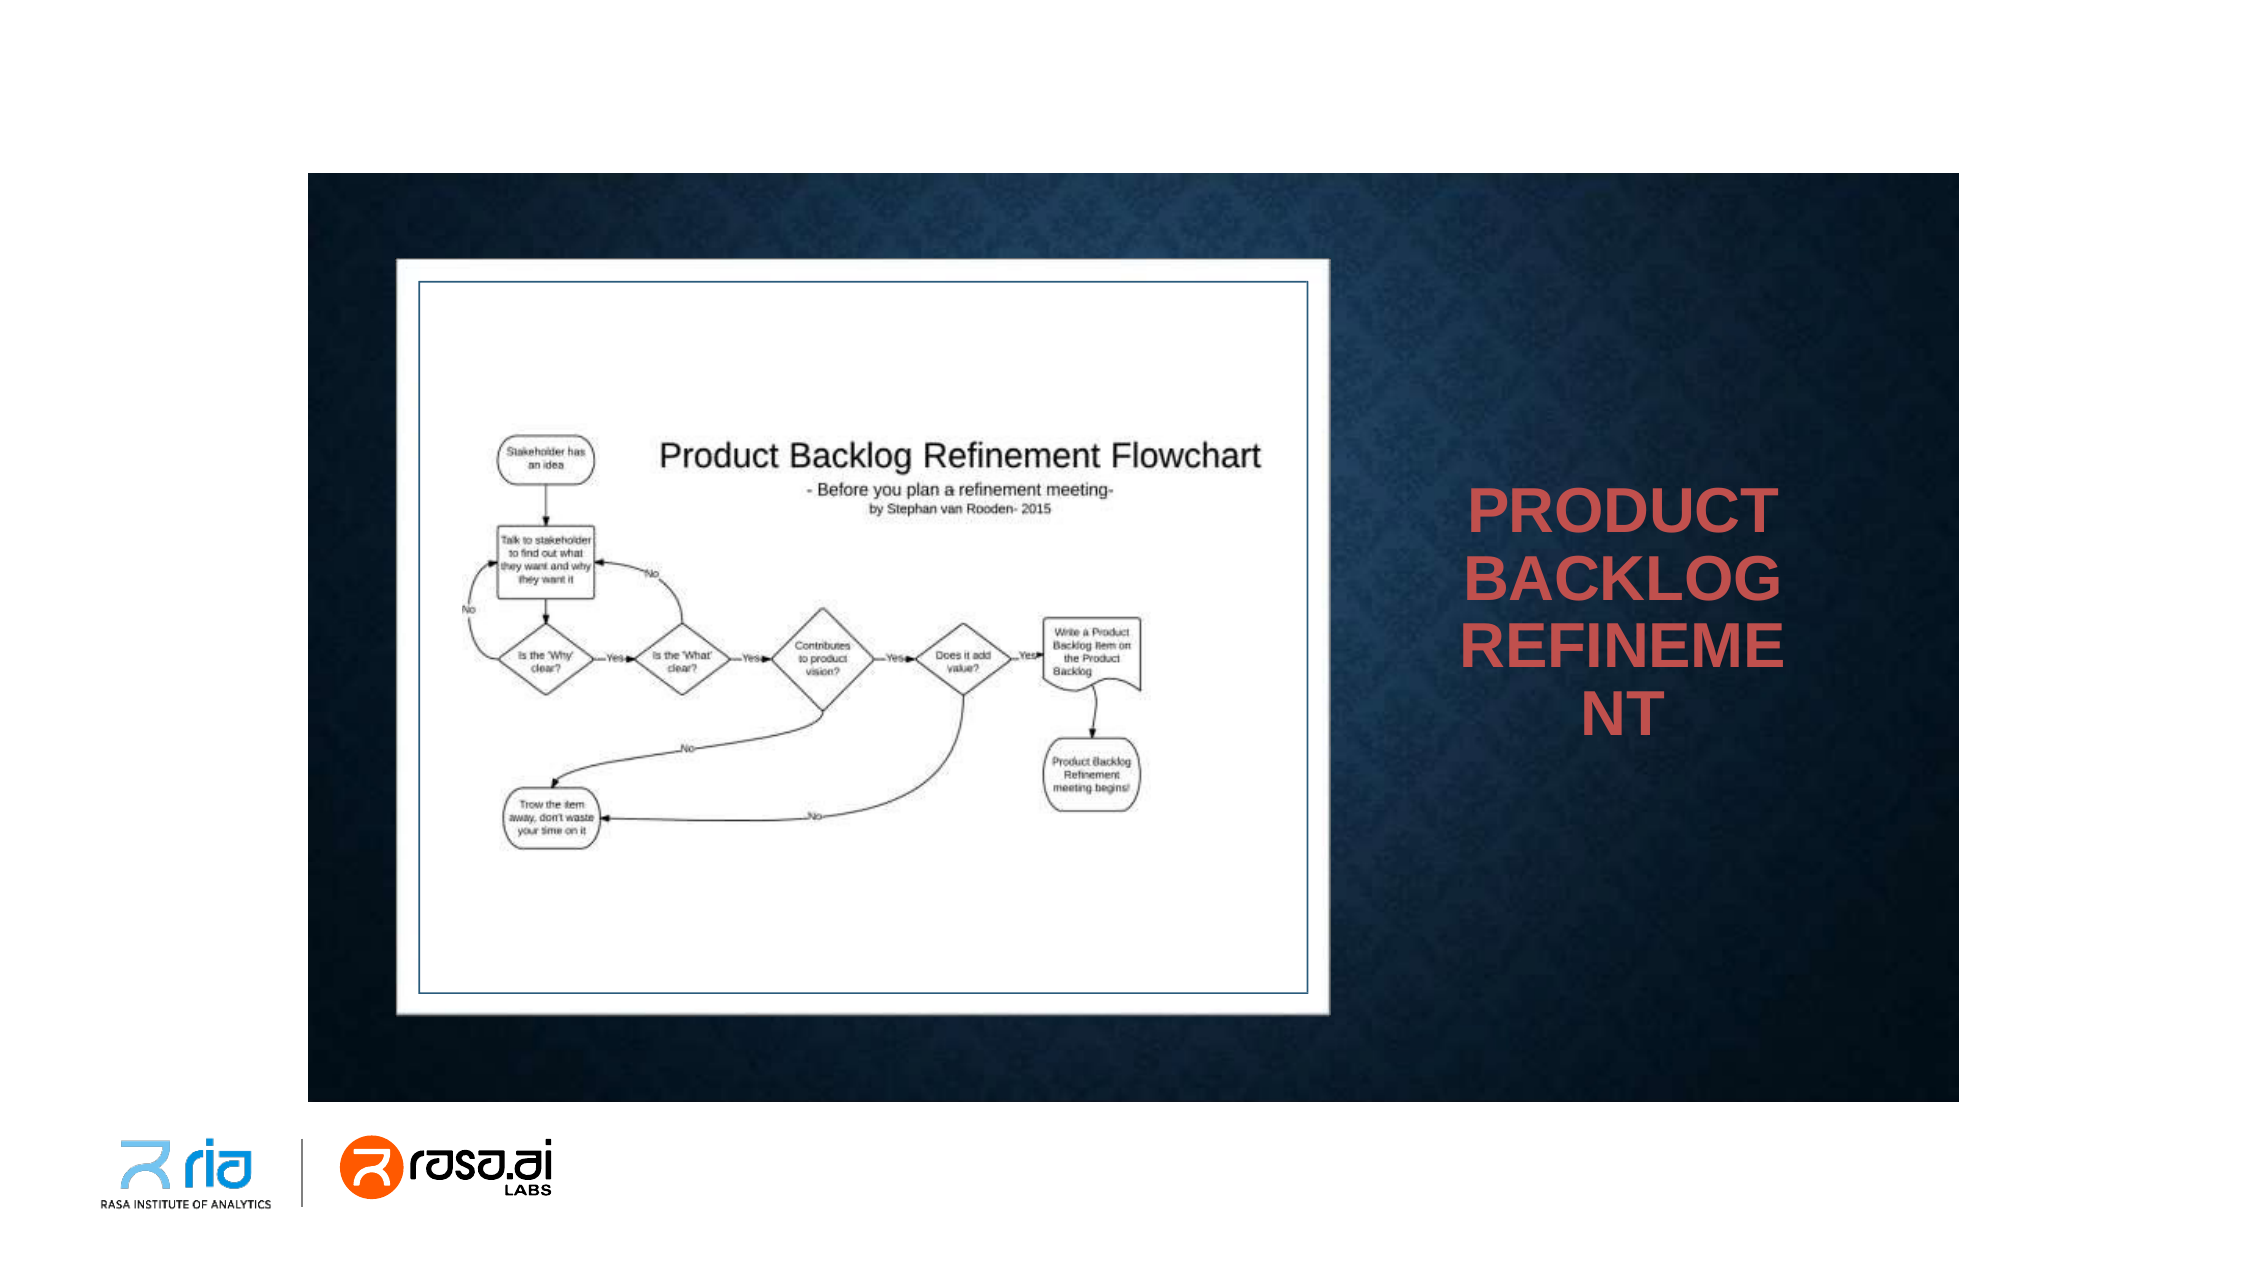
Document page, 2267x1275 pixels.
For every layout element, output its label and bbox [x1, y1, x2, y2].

picture [308, 173, 1959, 1102]
text_box [395, 258, 1332, 1018]
picture [88, 1125, 284, 1222]
